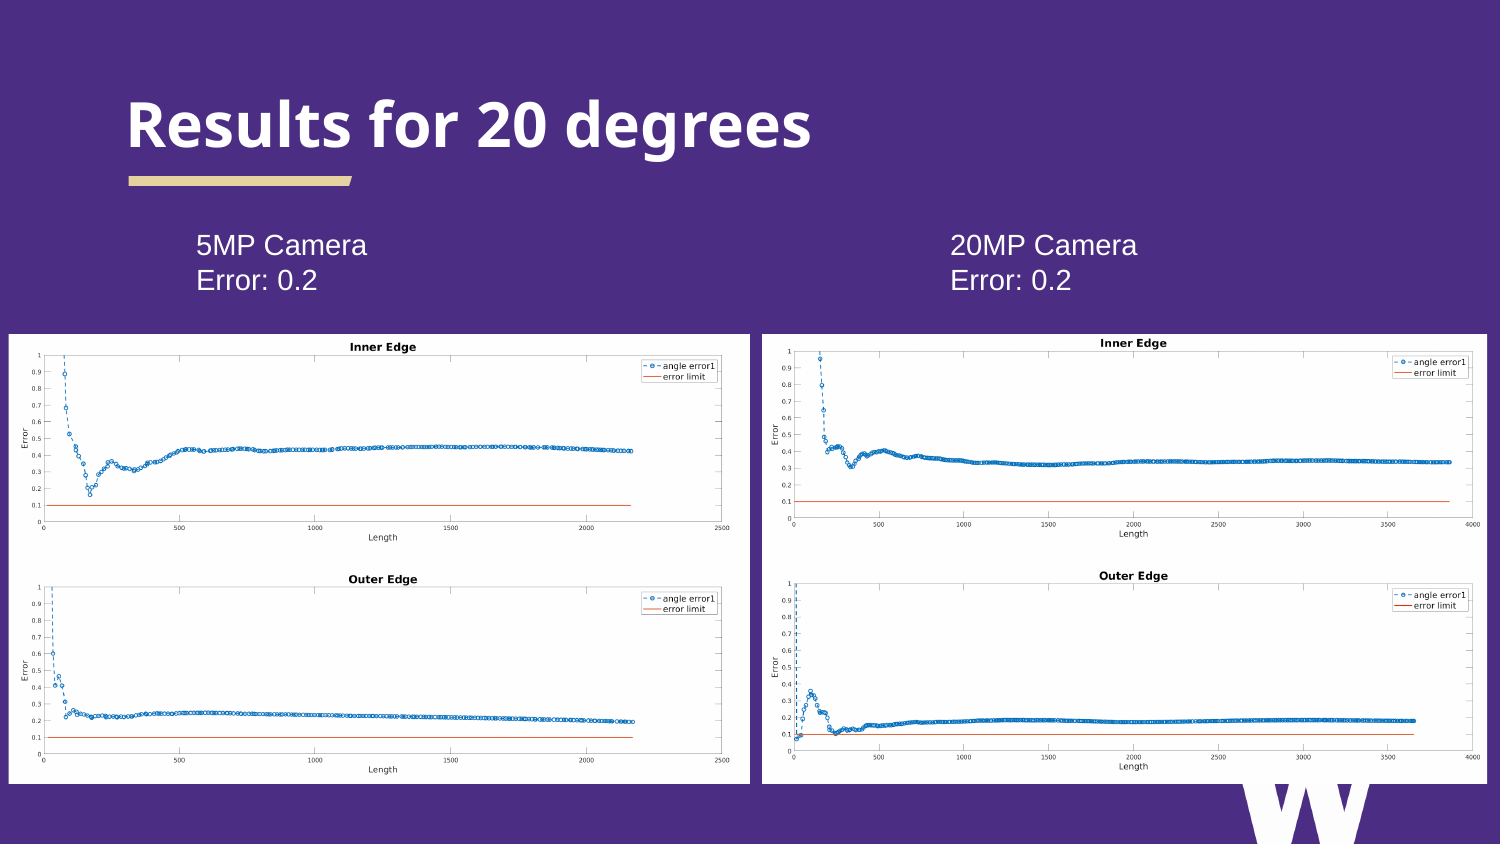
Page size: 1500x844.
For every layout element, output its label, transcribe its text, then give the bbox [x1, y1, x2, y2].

picture [8, 333, 751, 784]
title Results for 20 degrees [110, 45, 1434, 168]
picture [761, 333, 1488, 844]
text_box 20MP Camera Error: 0.2 [934, 211, 1315, 308]
picture [128, 176, 352, 186]
text_box 5MP Camera Error: 0.2 [181, 211, 561, 308]
